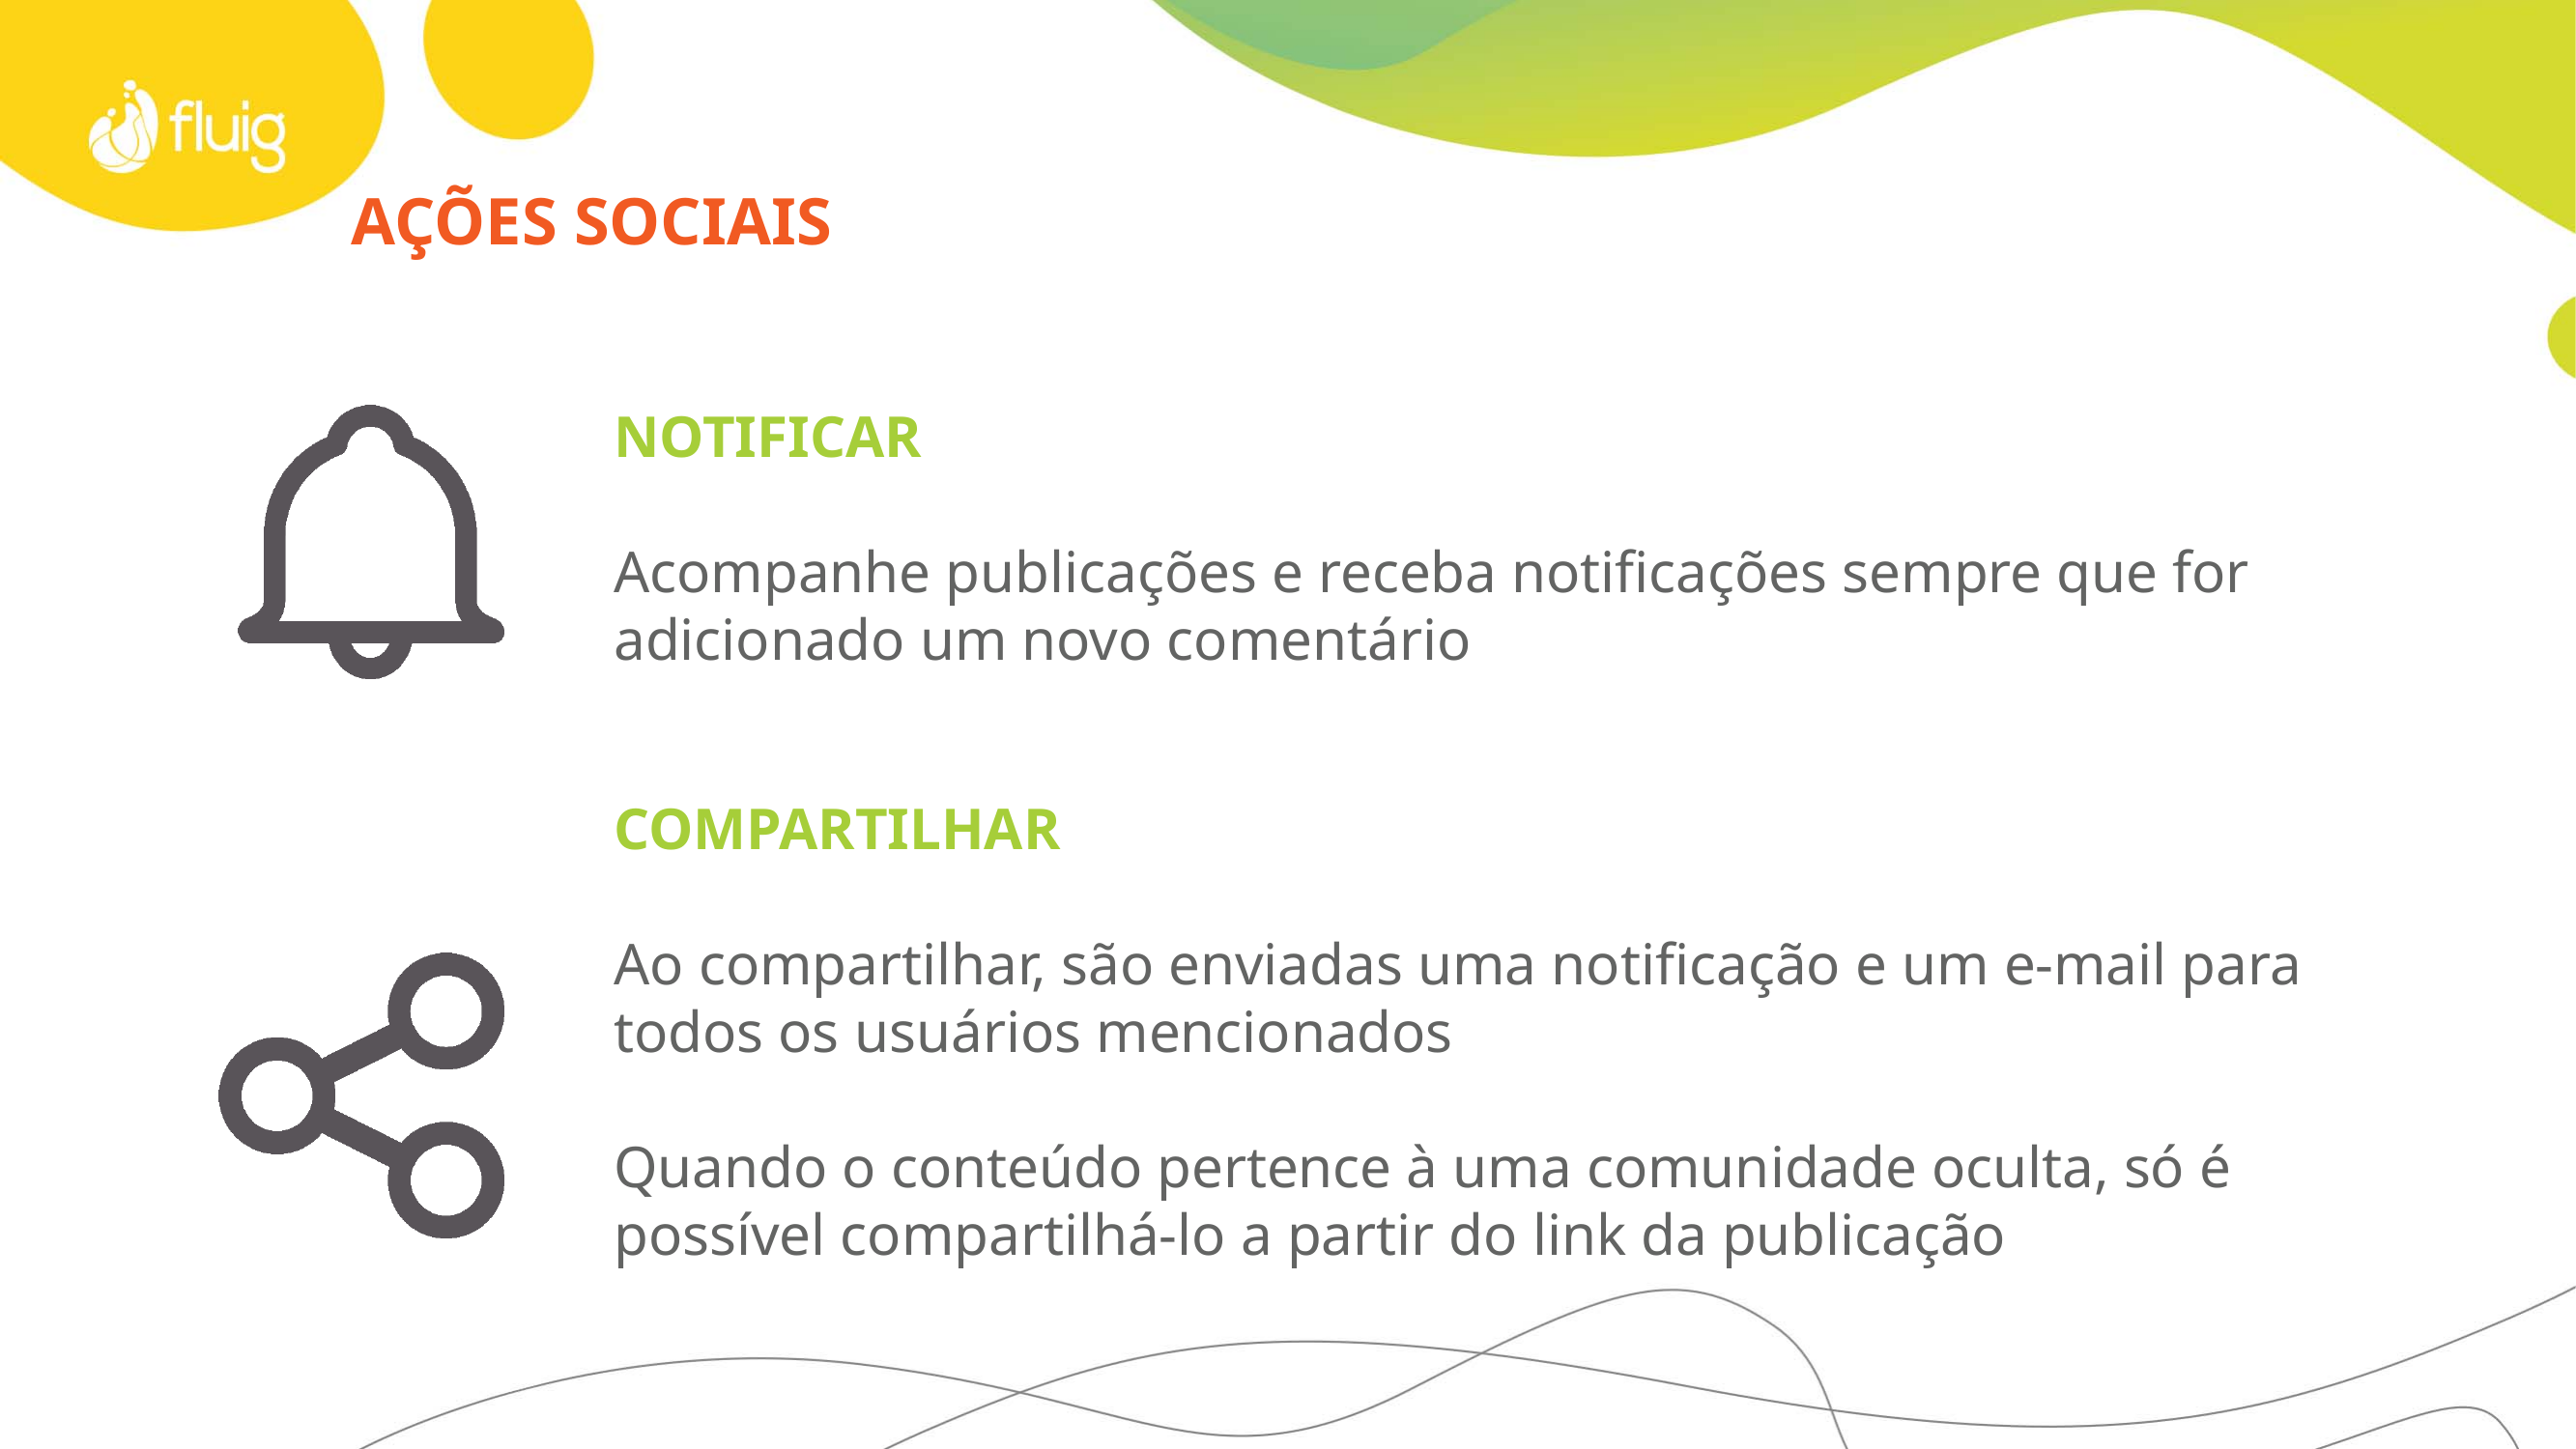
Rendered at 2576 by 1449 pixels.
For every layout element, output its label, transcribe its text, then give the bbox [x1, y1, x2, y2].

title Ações sociais [336, 173, 2352, 379]
picture [0, 0, 2576, 1449]
text_box NOTIFICAR Acompanhe publicações e receba notificações sempre que for adicionado um novo comentário [599, 394, 2412, 679]
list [238, 396, 504, 683]
text_box COMPARTILHAR Ao compartilhar, são enviadas uma notificação e um e-mail para todos os usuários mencionados Quando o conteúdo pertence à uma comunidade oculta, só é possível compartilhá-lo a partir do link da publicação [599, 786, 2412, 1274]
